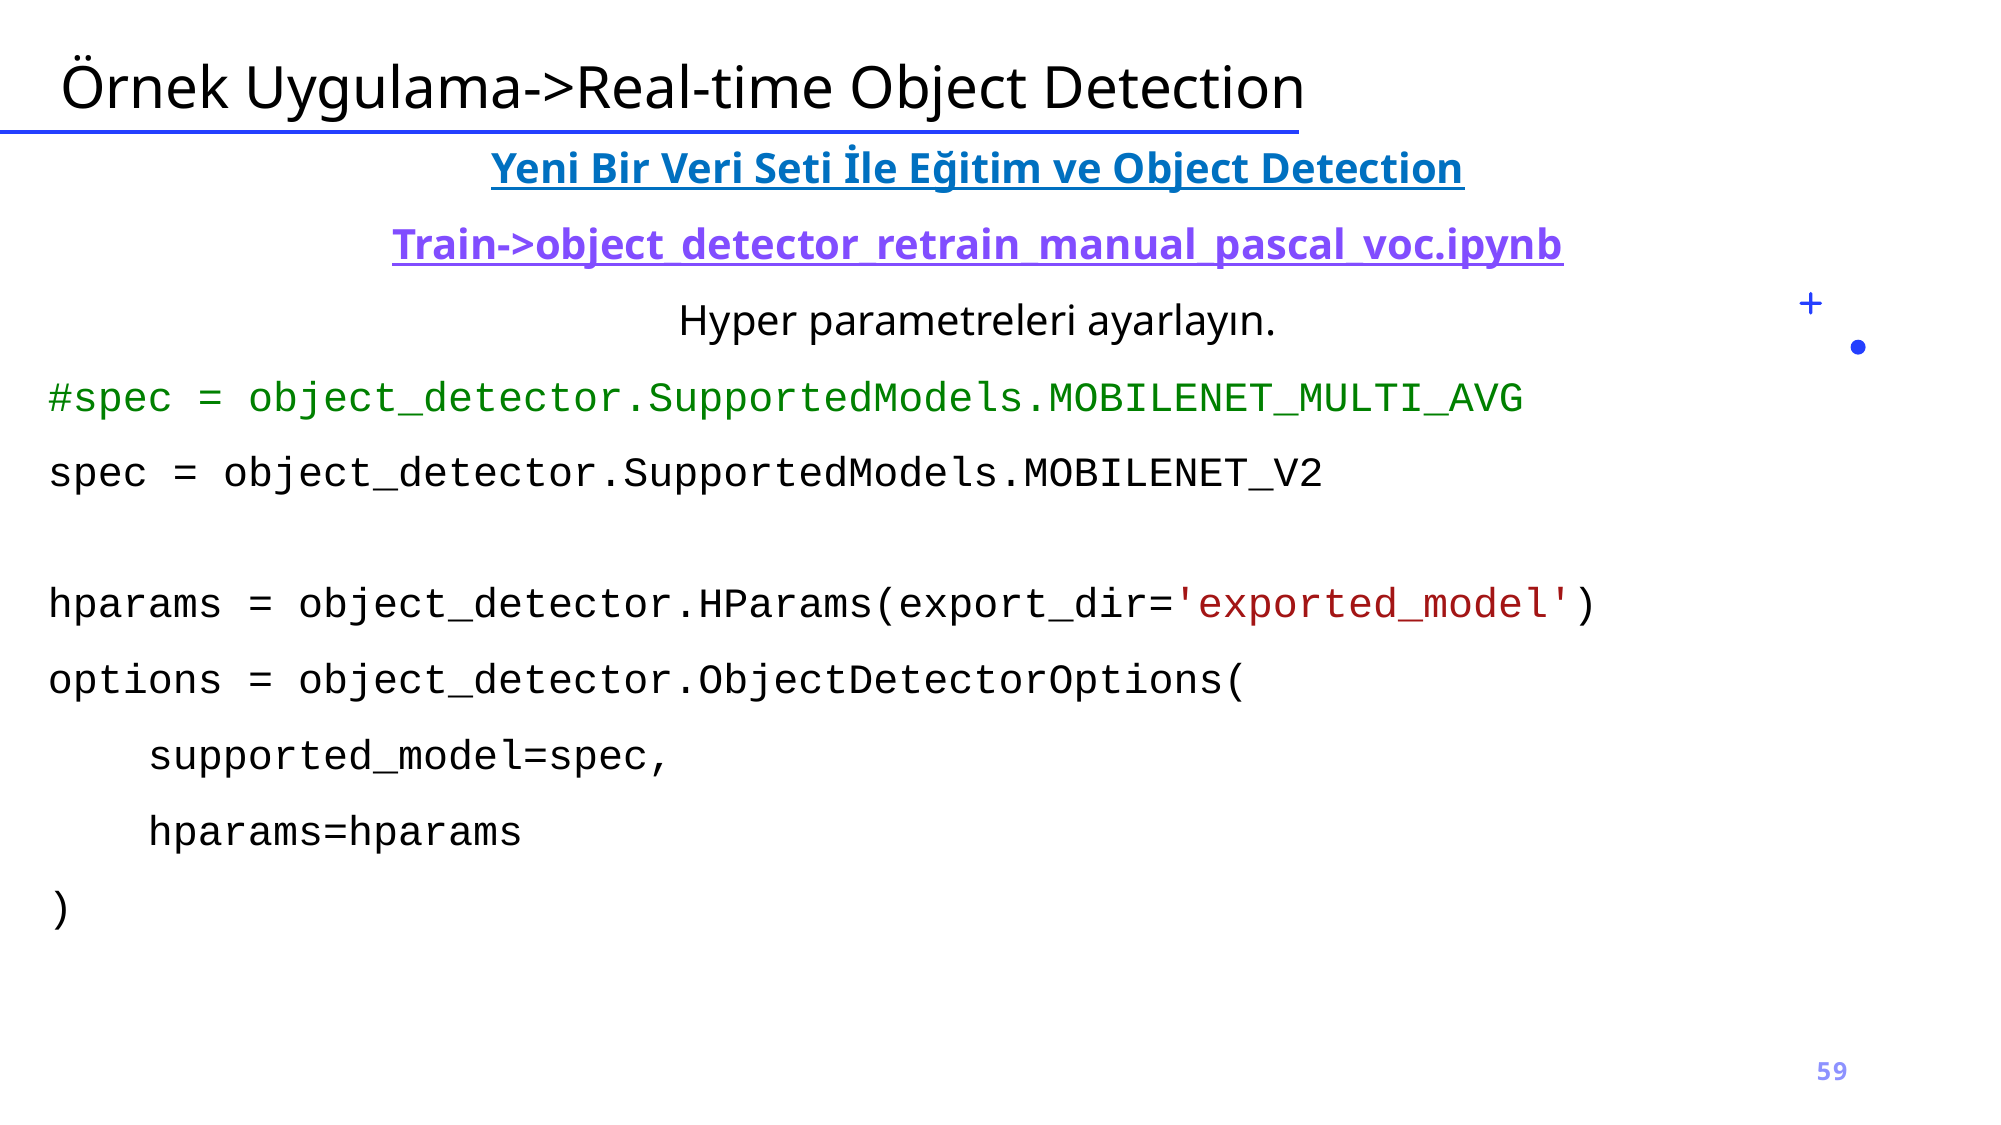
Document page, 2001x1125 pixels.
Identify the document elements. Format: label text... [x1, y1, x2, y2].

text_box Yeni Bir Veri Seti İle Eğitim ve Object Detection Train->object_detector_retrain_manual_pascal_voc.ipynb Hyper parametreleri ayarlayın. #spec = object_detector.SupportedModels.MOBILENET_MULTI_AVG spec = object_detector.SupportedModels.MOBILENET_V2 hparams = object_detector.HParams(export_dir='exported_model') options = object_detector.ObjectDetectorOptions( supported_model=spec, hparams=hparams ) [32, 129, 1923, 1050]
slide_number 59 [1412, 1050, 1863, 1103]
title Örnek Uygulama->Real-time Object Detection [45, 35, 1923, 129]
